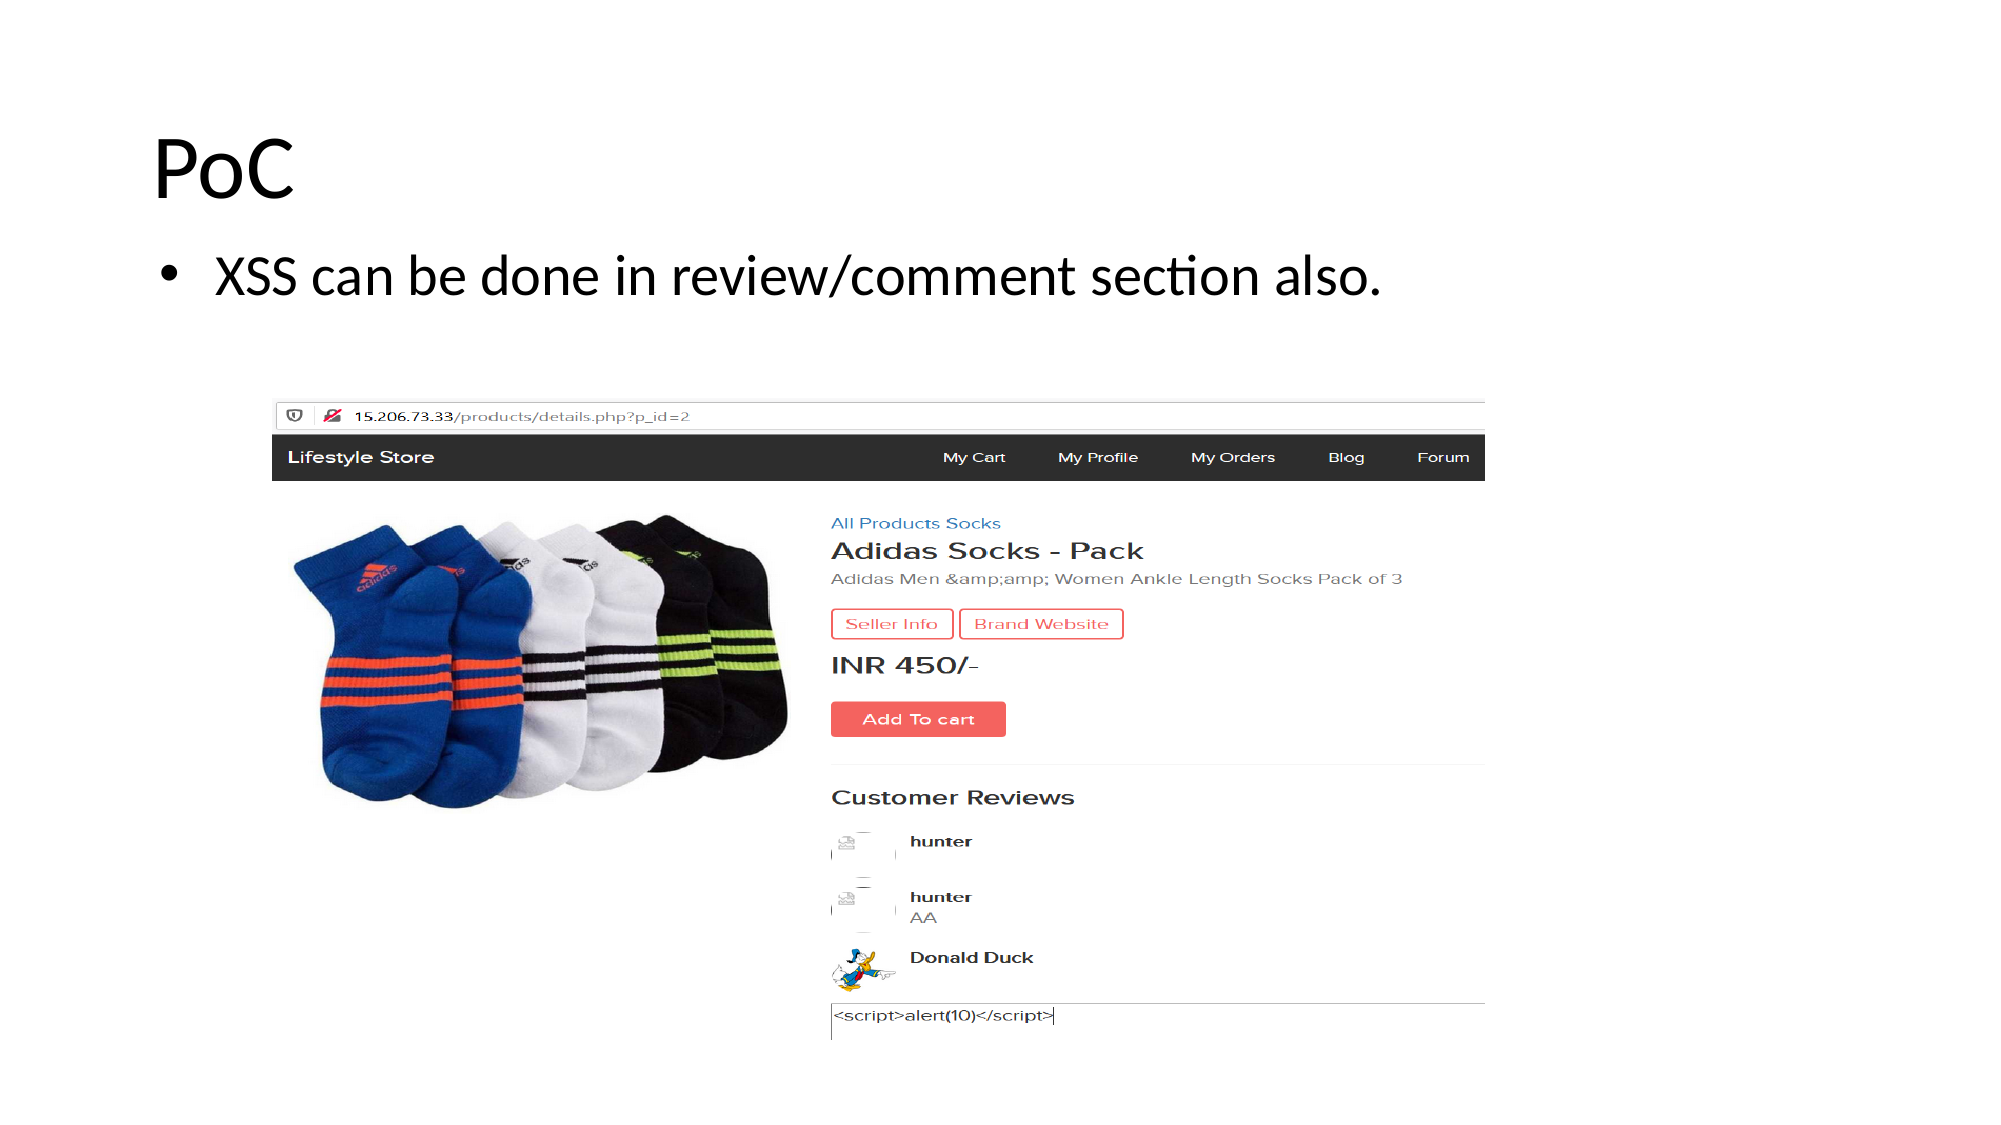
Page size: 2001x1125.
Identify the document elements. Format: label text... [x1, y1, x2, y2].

picture [272, 398, 1486, 1040]
title PoC [137, 59, 1863, 278]
list XSS can be done in review/comment section also. [125, 237, 1851, 952]
